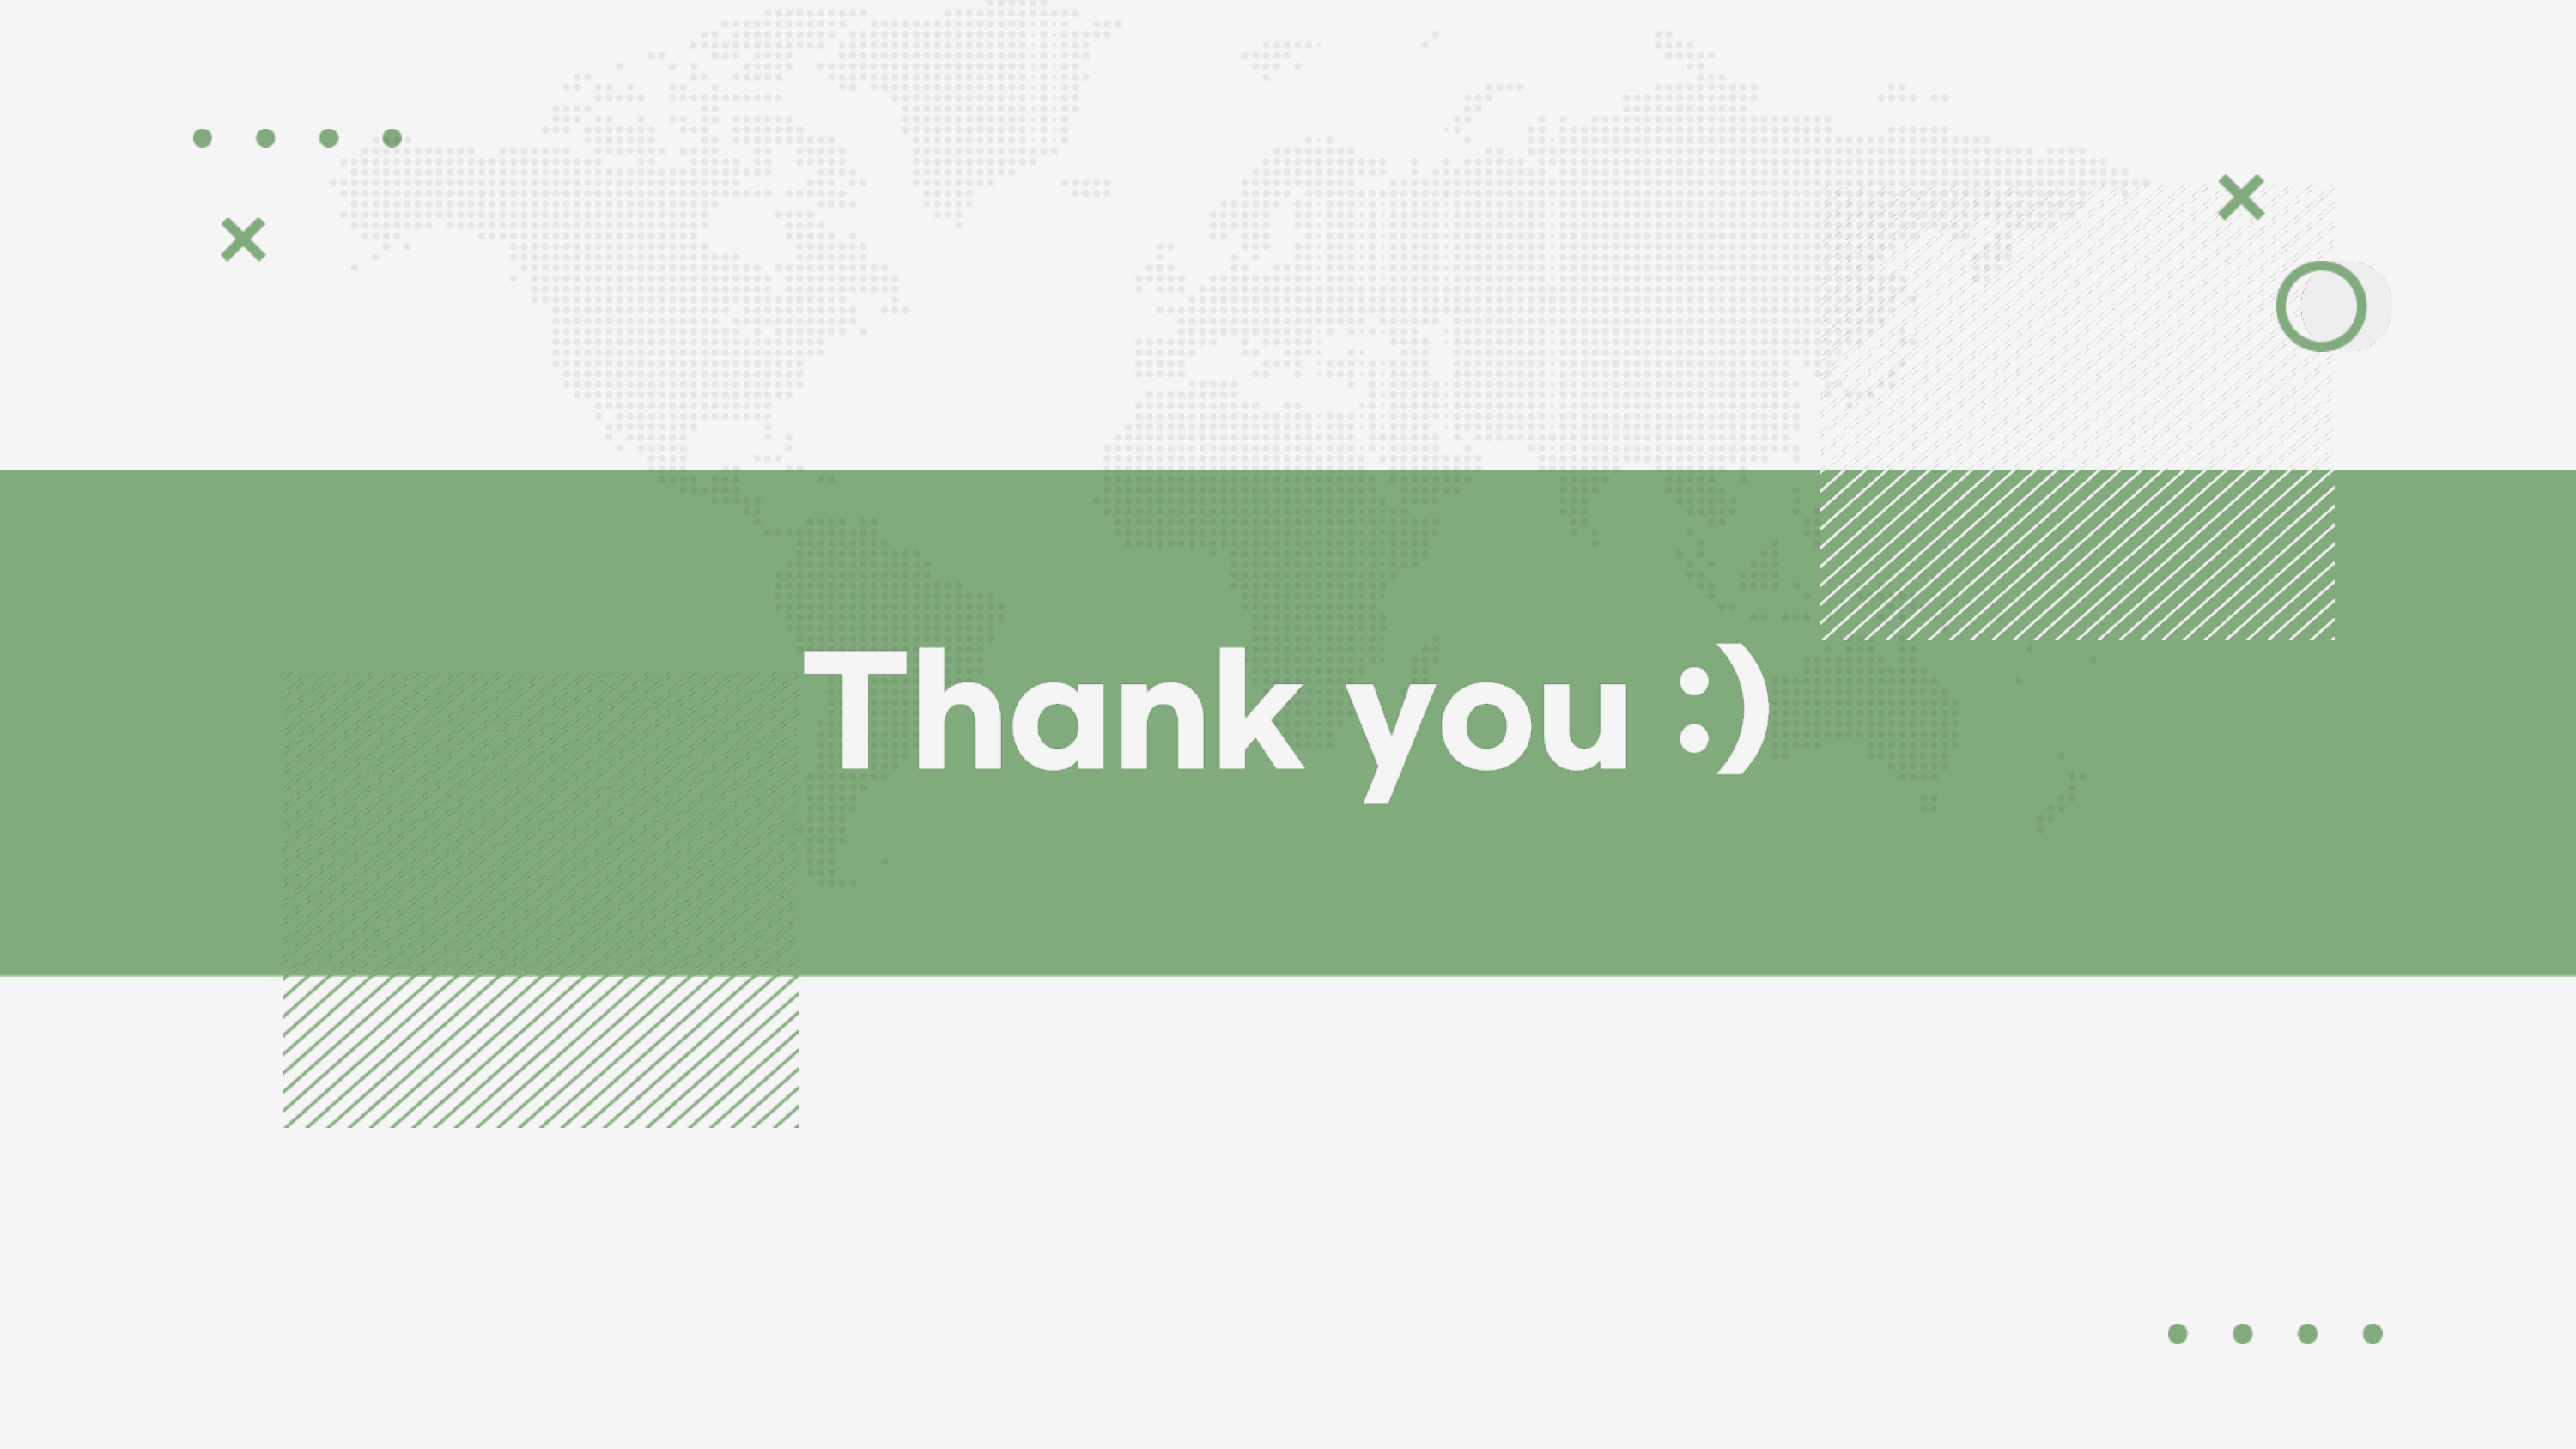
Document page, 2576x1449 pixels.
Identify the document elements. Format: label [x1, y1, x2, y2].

text_box [2168, 1324, 2383, 1344]
picture [764, 601, 1840, 870]
text_box [0, 470, 324, 978]
text_box [330, 0, 2150, 888]
text_box [2276, 261, 2392, 352]
text_box [192, 128, 324, 149]
text_box [283, 671, 799, 1128]
text_box [2156, 184, 2335, 641]
text_box [2218, 174, 2265, 221]
text_box [803, 470, 2576, 978]
text_box [220, 216, 266, 263]
